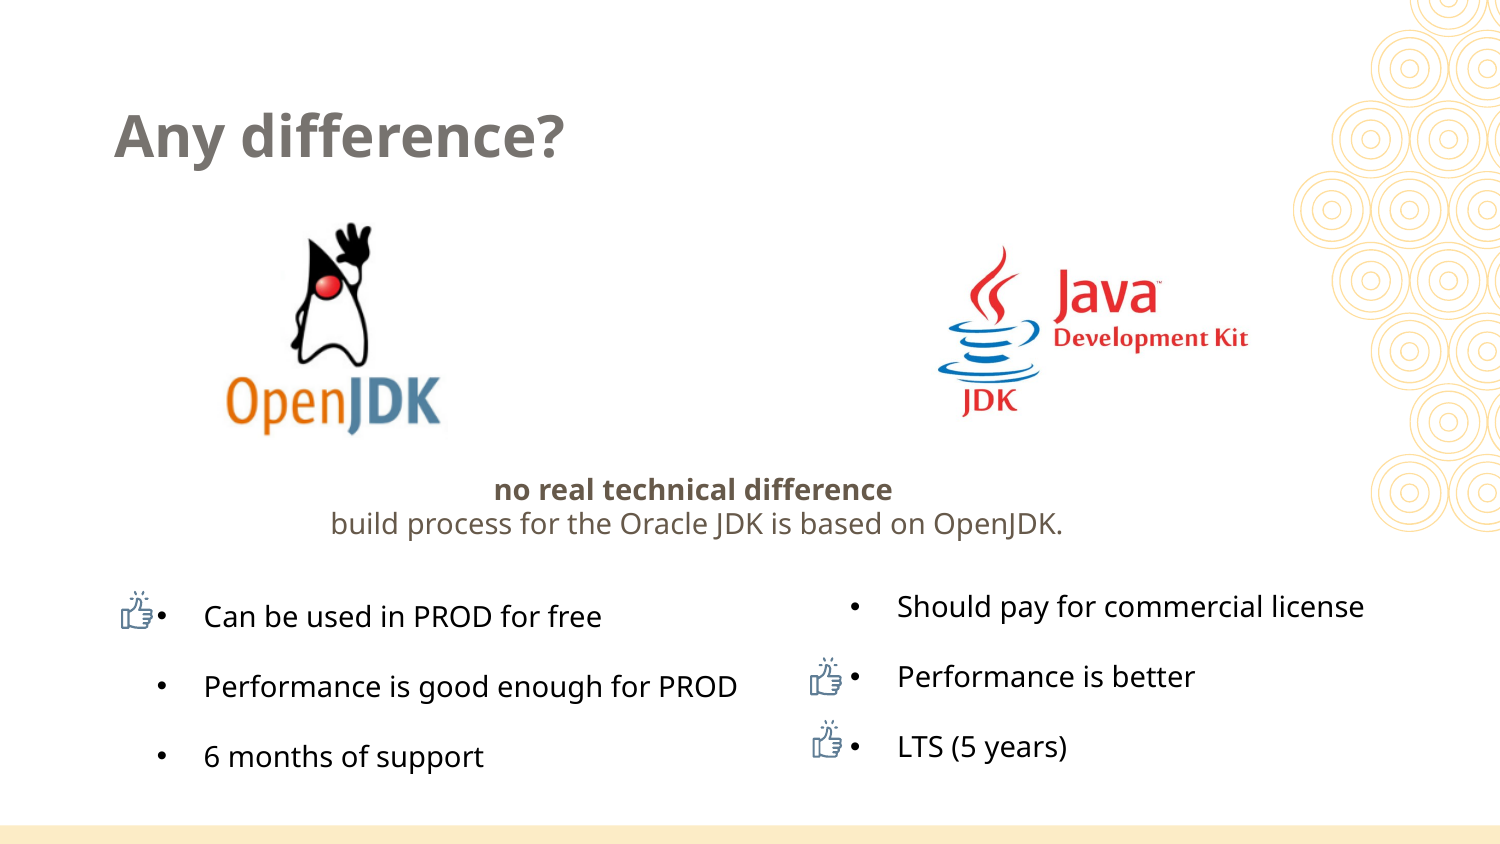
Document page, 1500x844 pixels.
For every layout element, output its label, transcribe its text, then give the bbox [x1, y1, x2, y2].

text_box Should pay for commercial license Performance is better LTS (5 years) [835, 581, 1381, 841]
title Any difference? [99, 90, 1363, 178]
text_box Can be used in PROD for free Performance is good enough for PROD 6 months of support [142, 590, 754, 844]
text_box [120, 590, 154, 630]
text_box no real technical difference build process for the Oracle JDK is based on OpenJDK. [308, 463, 1079, 549]
picture [212, 208, 455, 450]
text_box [809, 657, 843, 696]
picture [930, 234, 1259, 422]
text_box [812, 719, 843, 758]
